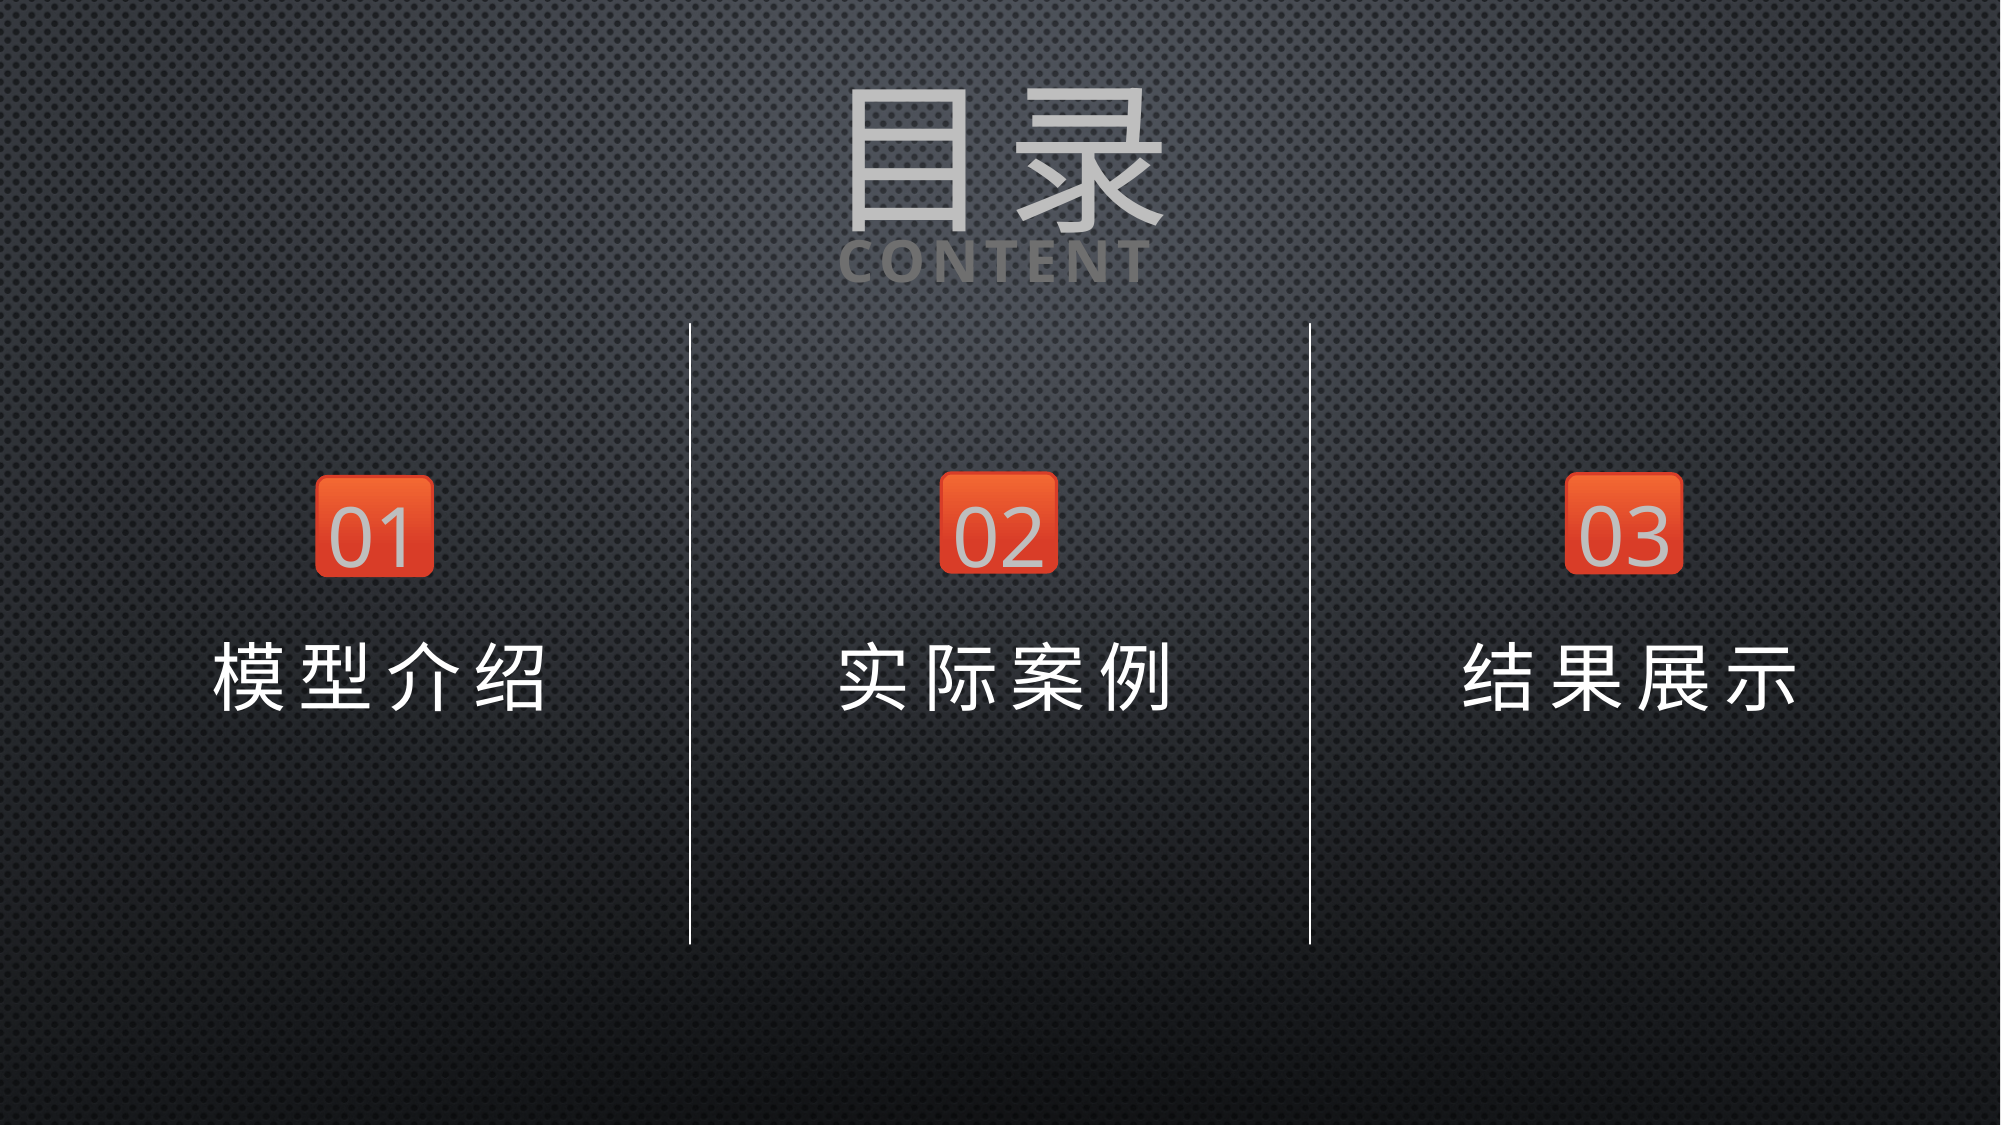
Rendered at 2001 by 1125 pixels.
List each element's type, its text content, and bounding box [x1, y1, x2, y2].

list 模型介绍 [146, 622, 614, 729]
list 实际案例 [770, 622, 1239, 729]
list 结果展示 [1396, 622, 1865, 729]
